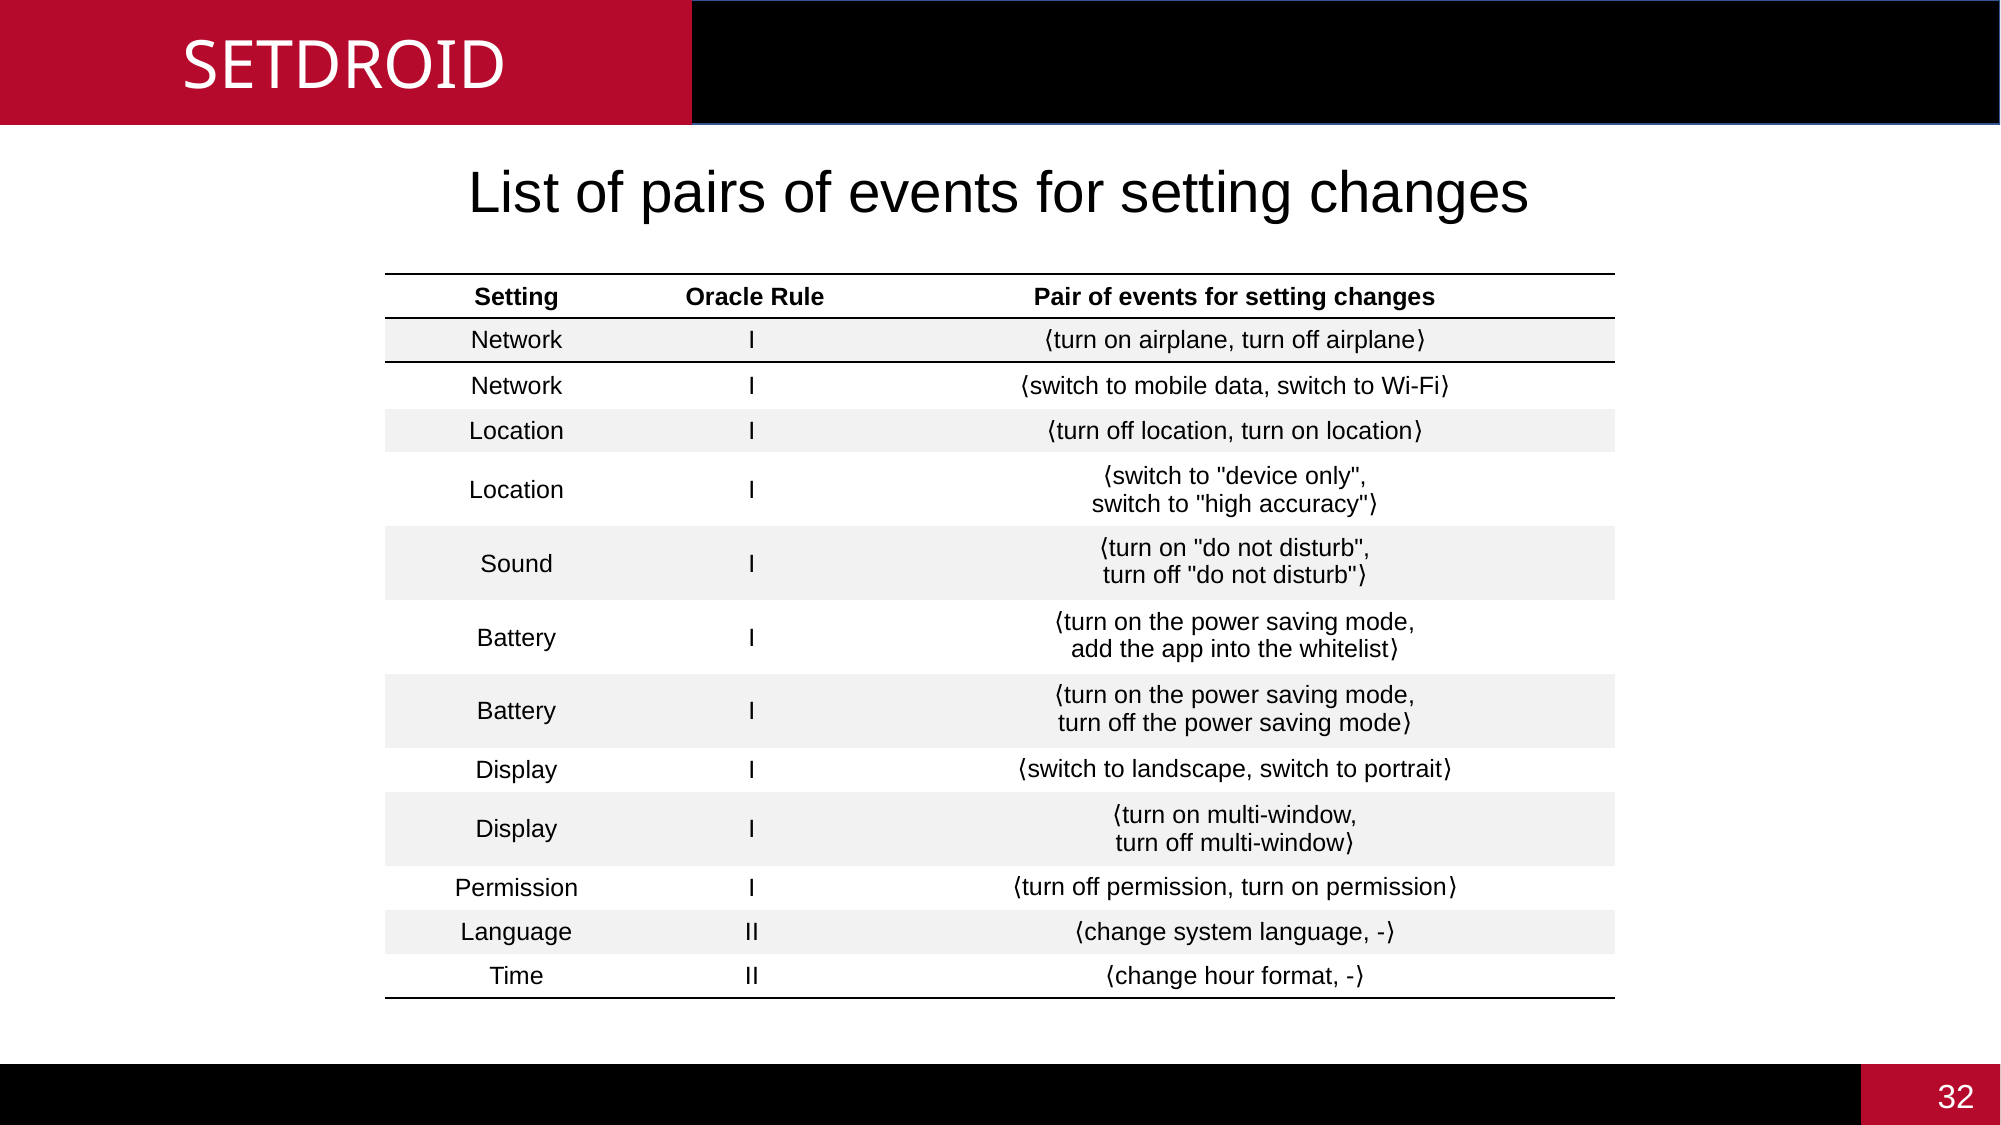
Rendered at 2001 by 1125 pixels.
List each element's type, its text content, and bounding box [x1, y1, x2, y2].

text_box List of pairs of events for setting changes [196, 146, 1804, 232]
table_cell ⟨switch to landscape, switch to portrait⟩ [855, 748, 1615, 792]
table_cell I [656, 409, 855, 452]
table_cell Display [385, 792, 656, 866]
table_cell Permission [385, 866, 656, 910]
table_cell Network [385, 363, 656, 409]
table_header Oracle Rule [656, 275, 855, 317]
table_cell ⟨turn off location, turn on location⟩ [855, 409, 1615, 452]
table_header Pair of events for setting changes [855, 275, 1615, 317]
table_cell Battery [385, 674, 656, 748]
table_cell ⟨turn on multi-window, turn off multi-window⟩ [855, 792, 1615, 866]
table_cell ⟨turn off permission, turn on permission⟩ [855, 866, 1615, 910]
table_cell Location [385, 452, 656, 526]
table_cell II [656, 910, 855, 954]
table_cell ⟨turn on the power saving mode, add the app into the whitelist⟩ [855, 600, 1615, 674]
table_cell Sound [385, 526, 656, 600]
table_cell I [656, 866, 855, 910]
table_cell I [656, 600, 855, 674]
text_box [692, 0, 2000, 125]
table_cell ⟨switch to mobile data, switch to Wi-Fi⟩ [855, 363, 1615, 409]
slide_number 31 [1912, 1056, 2000, 1125]
table_cell Location [385, 409, 656, 452]
table_cell I [656, 792, 855, 866]
table_cell ⟨turn on "do not disturb", turn off "do not disturb"⟩ [855, 526, 1615, 600]
table_cell I [656, 674, 855, 748]
table_cell ⟨turn on airplane, turn off airplane⟩ [855, 319, 1615, 361]
table_cell I [656, 748, 855, 792]
table_cell Language [385, 910, 656, 954]
table_cell ⟨turn on the power saving mode, turn off the power saving mode⟩ [855, 674, 1615, 748]
table_cell ⟨change hour format, -⟩ [855, 954, 1615, 997]
table_header Setting [385, 275, 656, 317]
table_cell Display [385, 748, 656, 792]
table_cell I [656, 452, 855, 526]
table_cell Battery [385, 600, 656, 674]
table_cell ⟨switch to "device only", switch to "high accuracy"⟩ [855, 452, 1615, 526]
table_cell ⟨change system language, -⟩ [855, 910, 1615, 954]
table_cell Network [385, 319, 656, 361]
text_box SETDROID [0, 0, 692, 125]
table_cell I [656, 363, 855, 409]
table_cell Time [385, 954, 656, 997]
table_cell II [656, 954, 855, 997]
table_cell I [656, 526, 855, 600]
table_cell I [656, 319, 855, 361]
